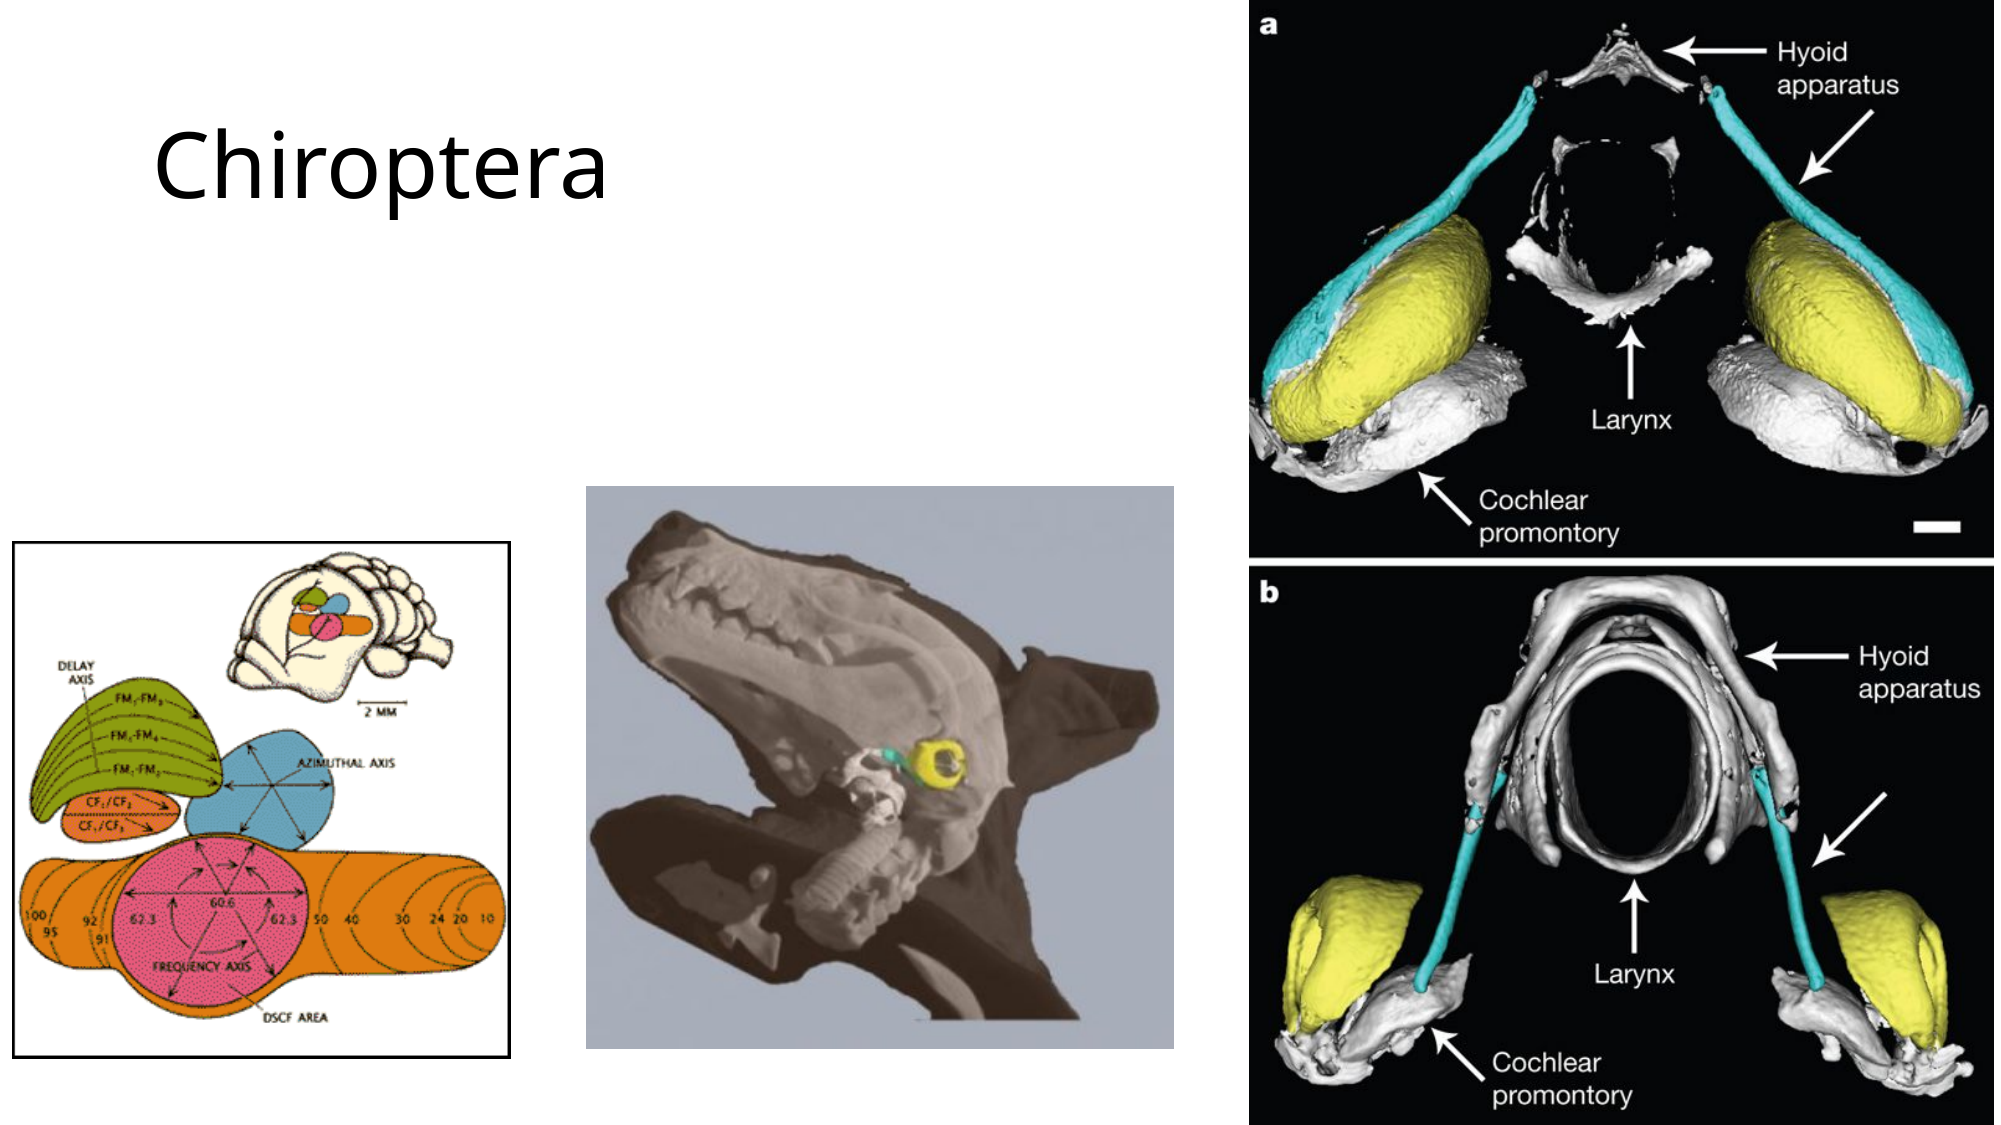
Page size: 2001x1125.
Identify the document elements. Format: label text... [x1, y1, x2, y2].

picture [1249, 0, 1994, 1125]
picture [586, 486, 1174, 1050]
picture [12, 541, 511, 1059]
title Chiroptera [137, 59, 1249, 278]
